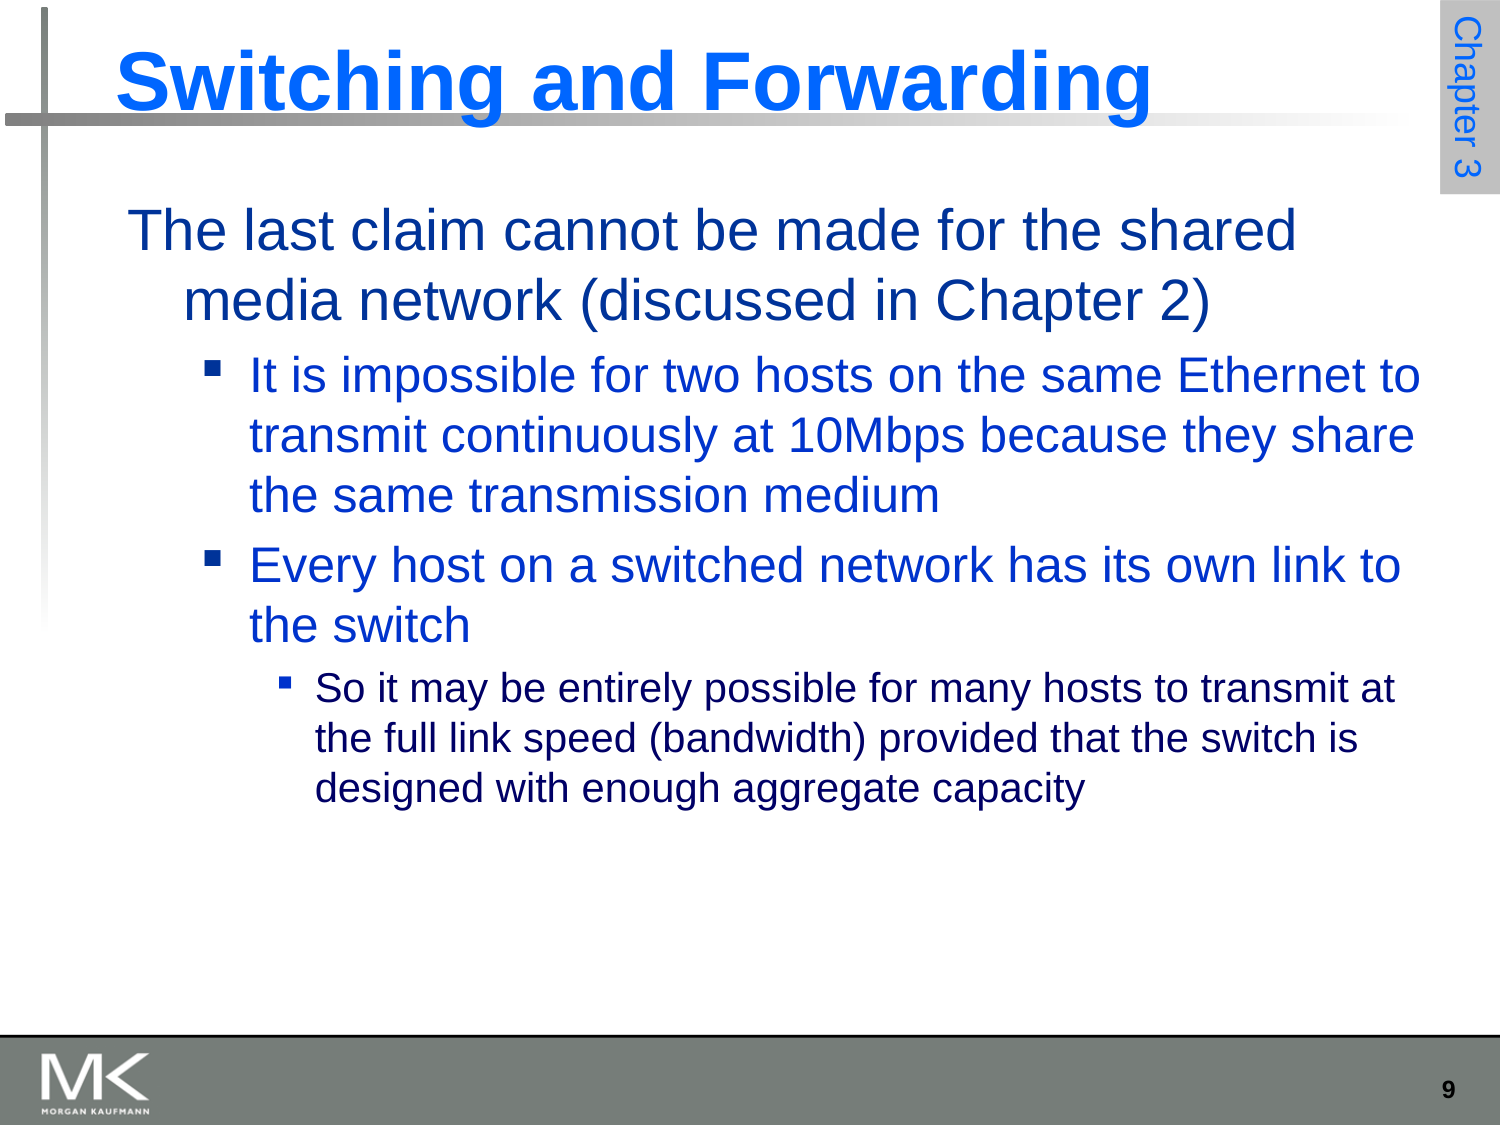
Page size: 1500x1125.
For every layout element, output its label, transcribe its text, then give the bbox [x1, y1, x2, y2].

title Switching and Forwarding [100, 17, 1459, 135]
list The last claim cannot be made for the shared media network (discussed in Chapter 2) It is impossible for two hosts on the same Ethernet to transmit continuously at 10Mbps because they share the same transmission medium Every host on a switched network has its own link to the switch So it may be entirely possible for many hosts to transmit at the full link speed (bandwidth) provided that the switch is designed with enough aggregate capacity [112, 184, 1469, 1024]
picture [29, 1046, 160, 1123]
